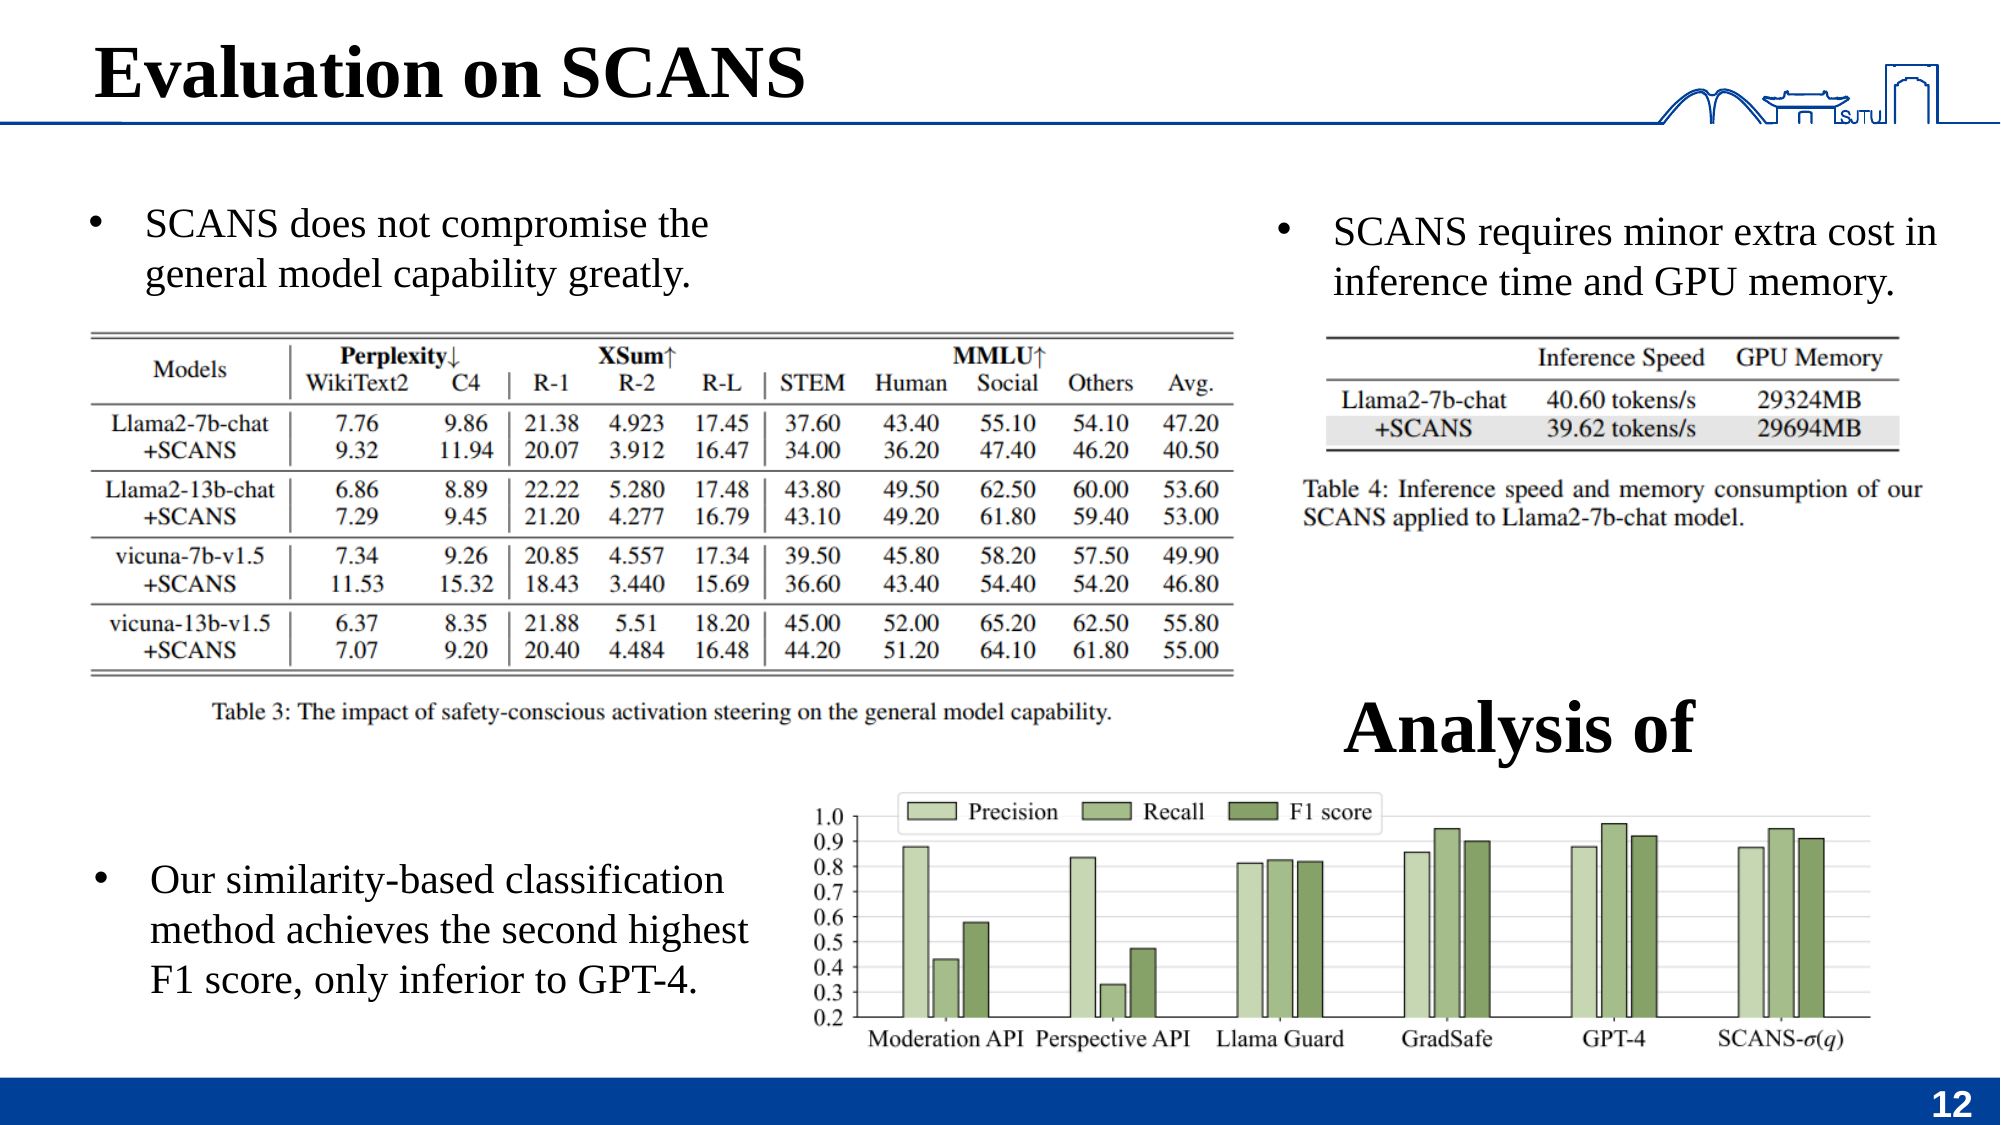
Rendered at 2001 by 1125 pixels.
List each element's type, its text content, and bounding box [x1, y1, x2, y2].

text_box Our similarity-based classification method achieves the second highest F1 score, only inferior to GPT-4. [79, 844, 766, 1010]
title Evaluation on SCANS [79, 22, 978, 124]
picture [1298, 331, 1937, 541]
text_box SCANS does not compromise the general model capability greatly. [73, 188, 814, 304]
slide_number 12 [1537, 1079, 1988, 1125]
text_box SCANS requires minor extra cost in inference time and GPU memory. [1262, 196, 1971, 311]
picture [802, 786, 1883, 1061]
picture [79, 327, 1242, 733]
